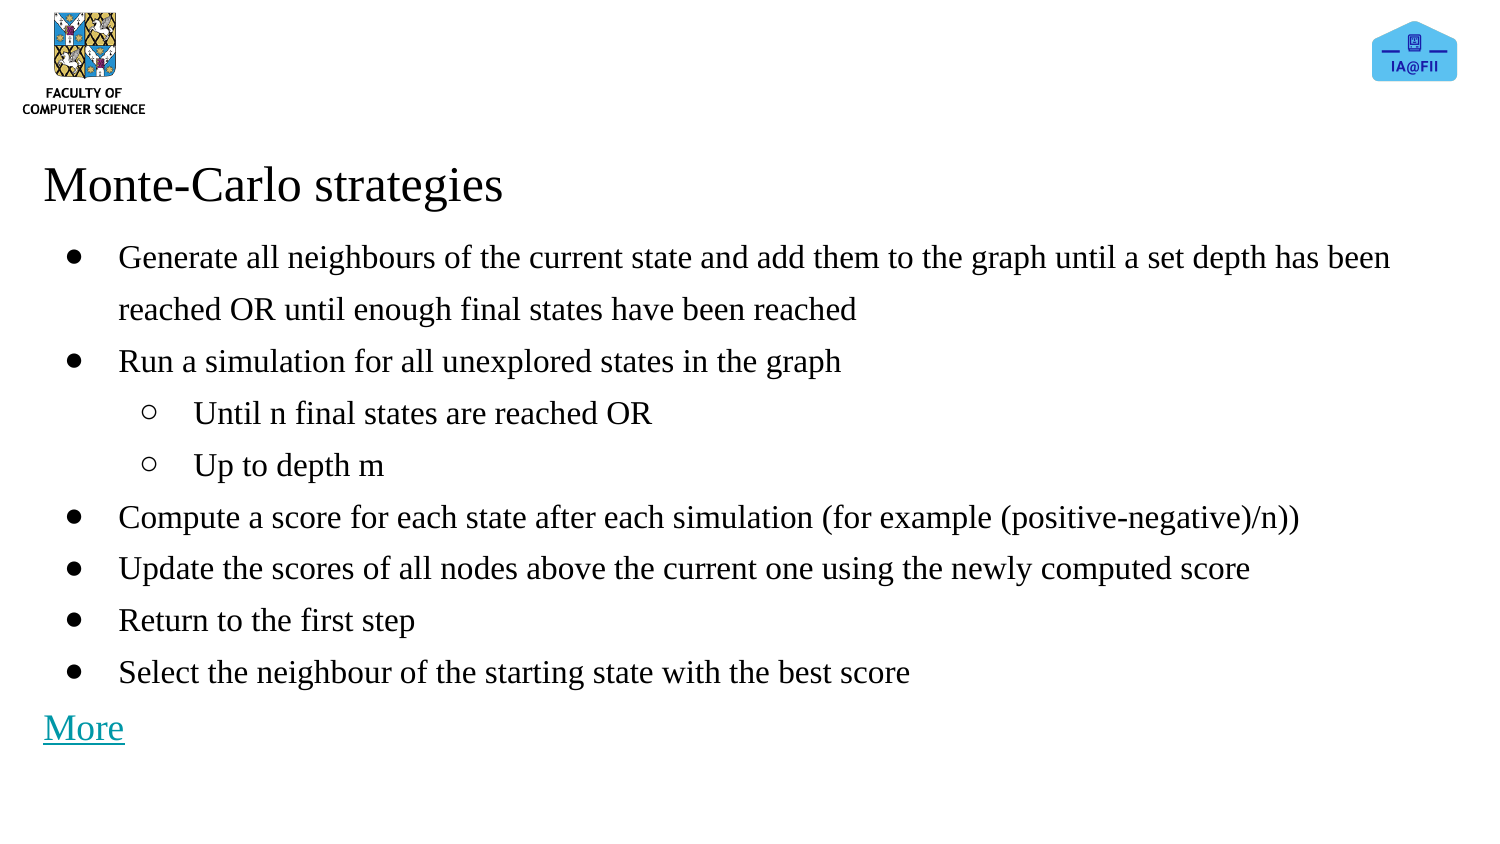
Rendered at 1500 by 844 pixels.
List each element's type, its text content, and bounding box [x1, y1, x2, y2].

picture [1349, 0, 1480, 116]
text_box Monte-Carlo strategies Generate all neighbours of the current state and add them to the graph until a set depth has been reached OR until enough final states have been reached Run a simulation for all unexplored states in the graph Until n final states are reached OR Up to depth m Compute a score for each state after each simulation (for example (positive-negative)/n)) Update the scores of all nodes above the current one using the newly computed score Return to the first step Select the neighbour of the starting state with the best score More [28, 118, 1447, 827]
picture [0, 0, 169, 141]
